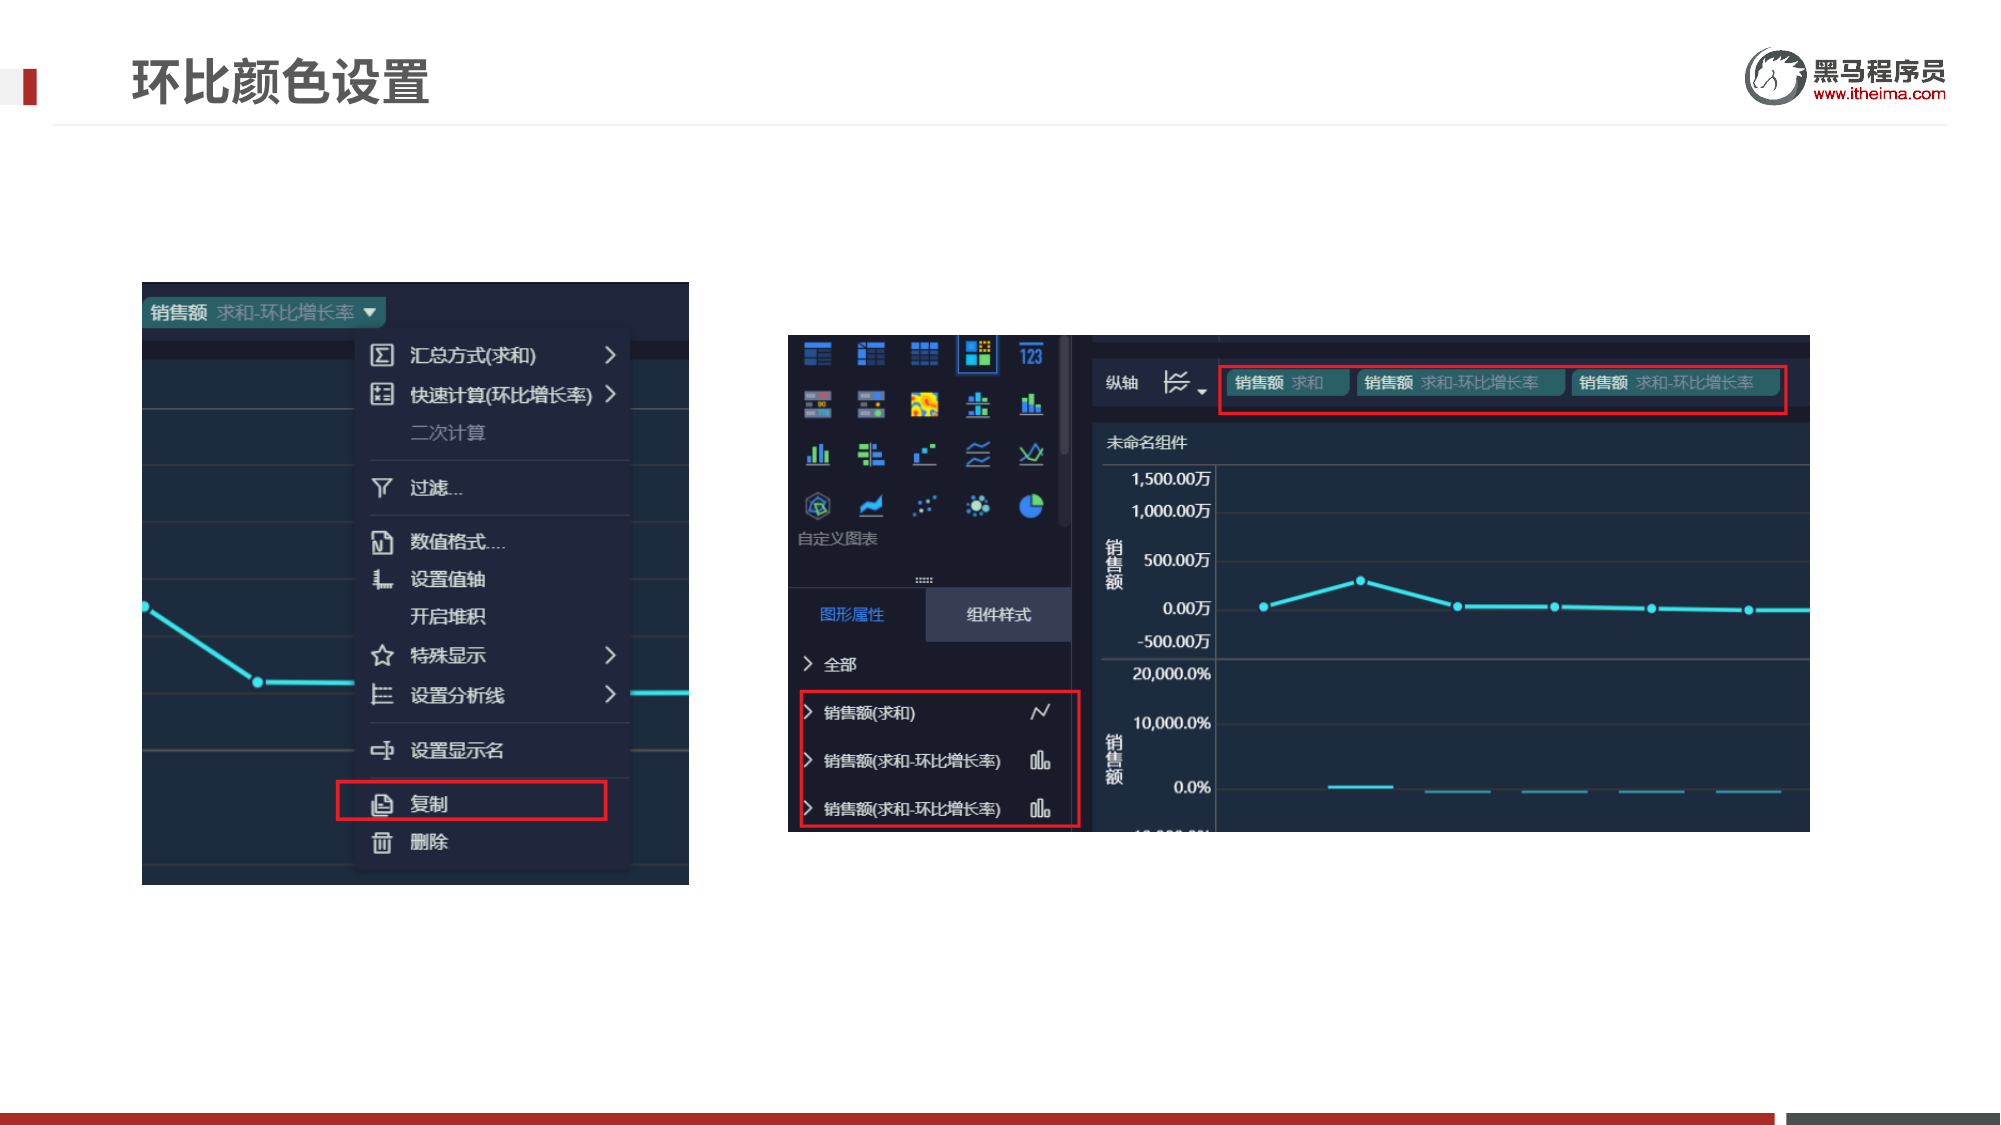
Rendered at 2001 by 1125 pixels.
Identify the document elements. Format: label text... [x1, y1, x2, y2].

title 环比颜色设置 [116, 38, 1556, 124]
picture [788, 335, 1810, 832]
picture [141, 282, 689, 886]
picture [1744, 46, 1946, 106]
